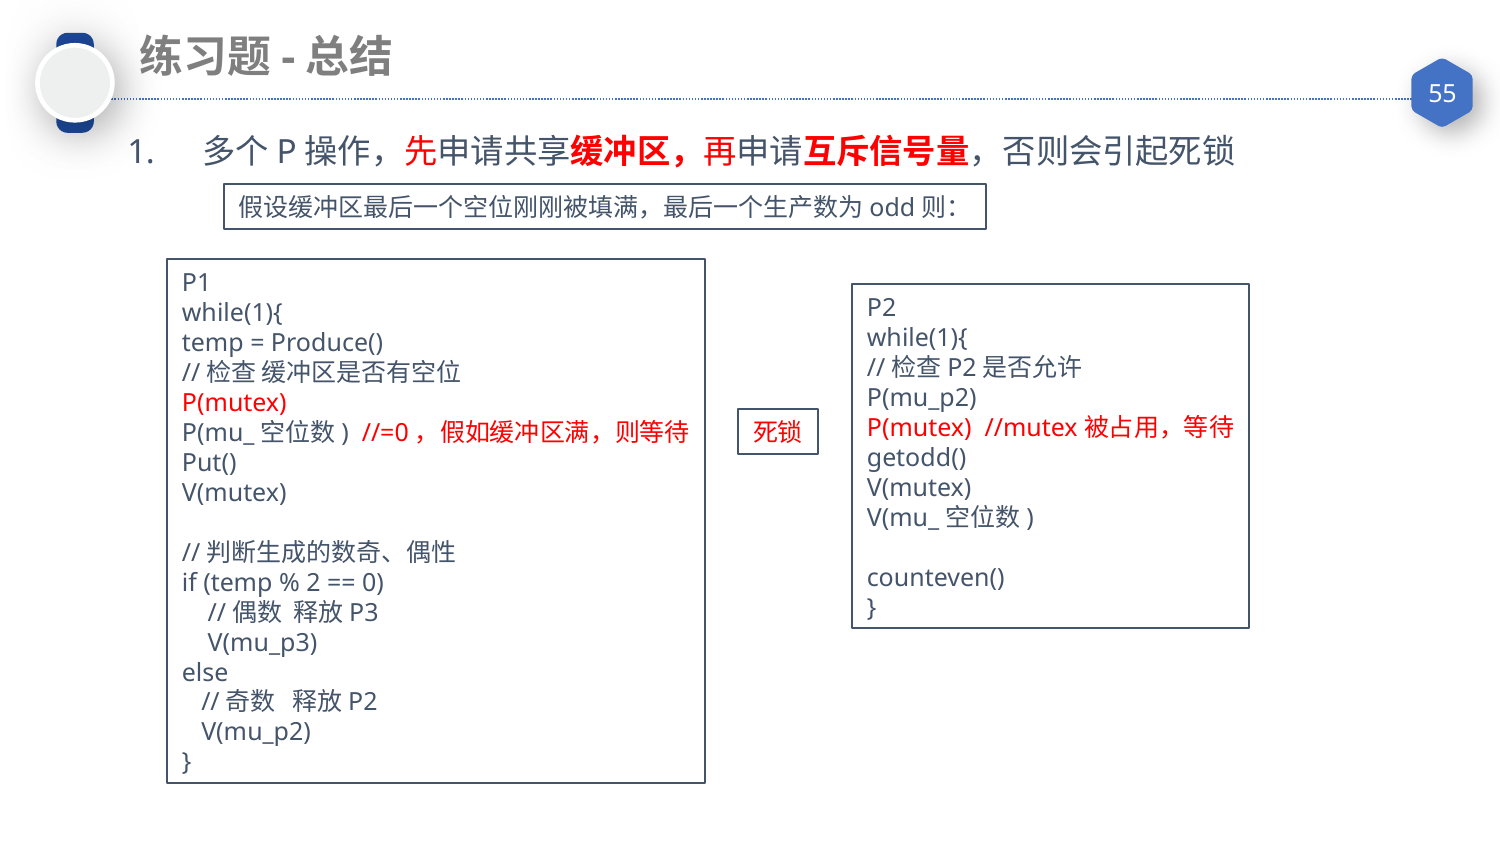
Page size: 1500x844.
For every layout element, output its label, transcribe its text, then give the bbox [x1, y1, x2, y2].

text_box 假设缓冲区最后一个空位刚刚被填满，最后一个生产数为odd则： [223, 184, 987, 230]
text_box P2 while(1){ //检查P2是否允许 P(mu_p2) P(mutex) //mutex被占用，等待 getodd() V(mutex) V(mu_空位数) counteven() } [852, 284, 1250, 629]
text_box P1 while(1){ temp = Produce() //检查 缓冲区是否有空位 P(mutex) P(mu_空位数) //=0，假如缓冲区满，则等待 Put() V(mutex) //判断生成的数奇、偶性 if (temp % 2 == 0) //偶数 释放P3 V(mu_p3) else //奇数 释放P2 V(mu_p2) } [167, 259, 705, 784]
text_box 死锁 [738, 409, 819, 455]
text_box 练习题-总结 [124, 21, 990, 90]
text_box 多个P操作，先申请共享缓冲区，再申请互斥信号量，否则会引起死锁 [112, 102, 1344, 178]
